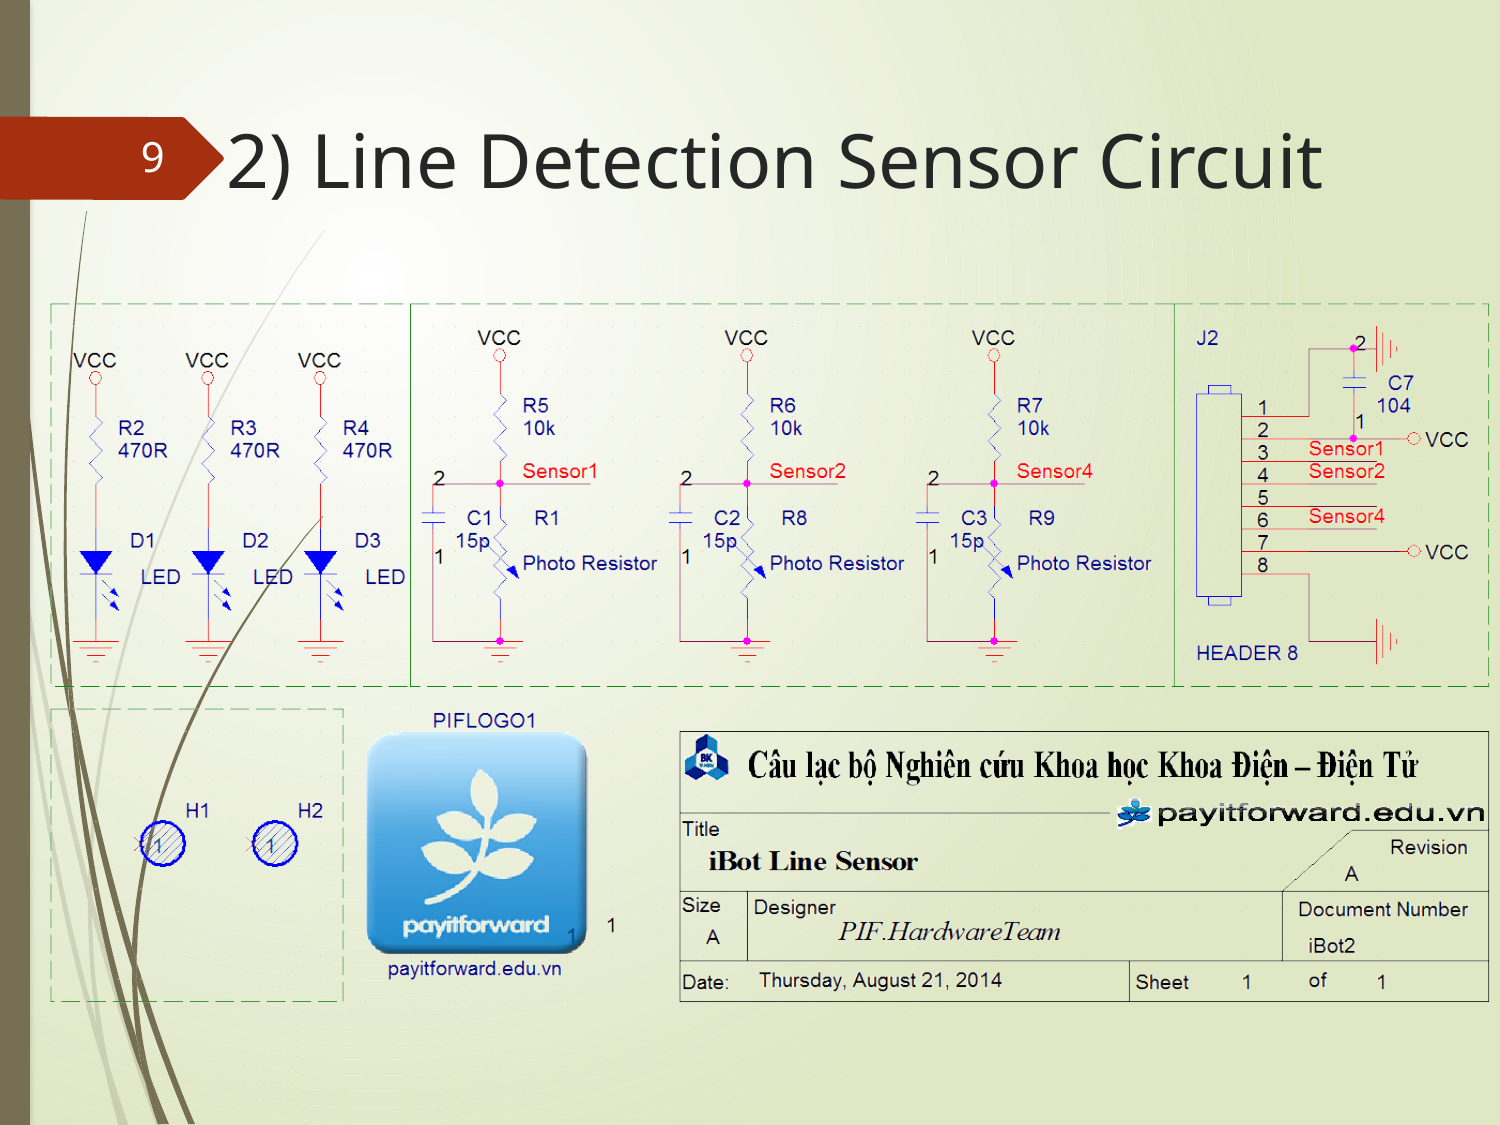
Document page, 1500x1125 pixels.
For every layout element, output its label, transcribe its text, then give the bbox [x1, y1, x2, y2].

slide_number 9 [83, 129, 180, 190]
title 2) Line Detection Sensor Circuit [211, 105, 1500, 297]
picture [42, 297, 1500, 1014]
